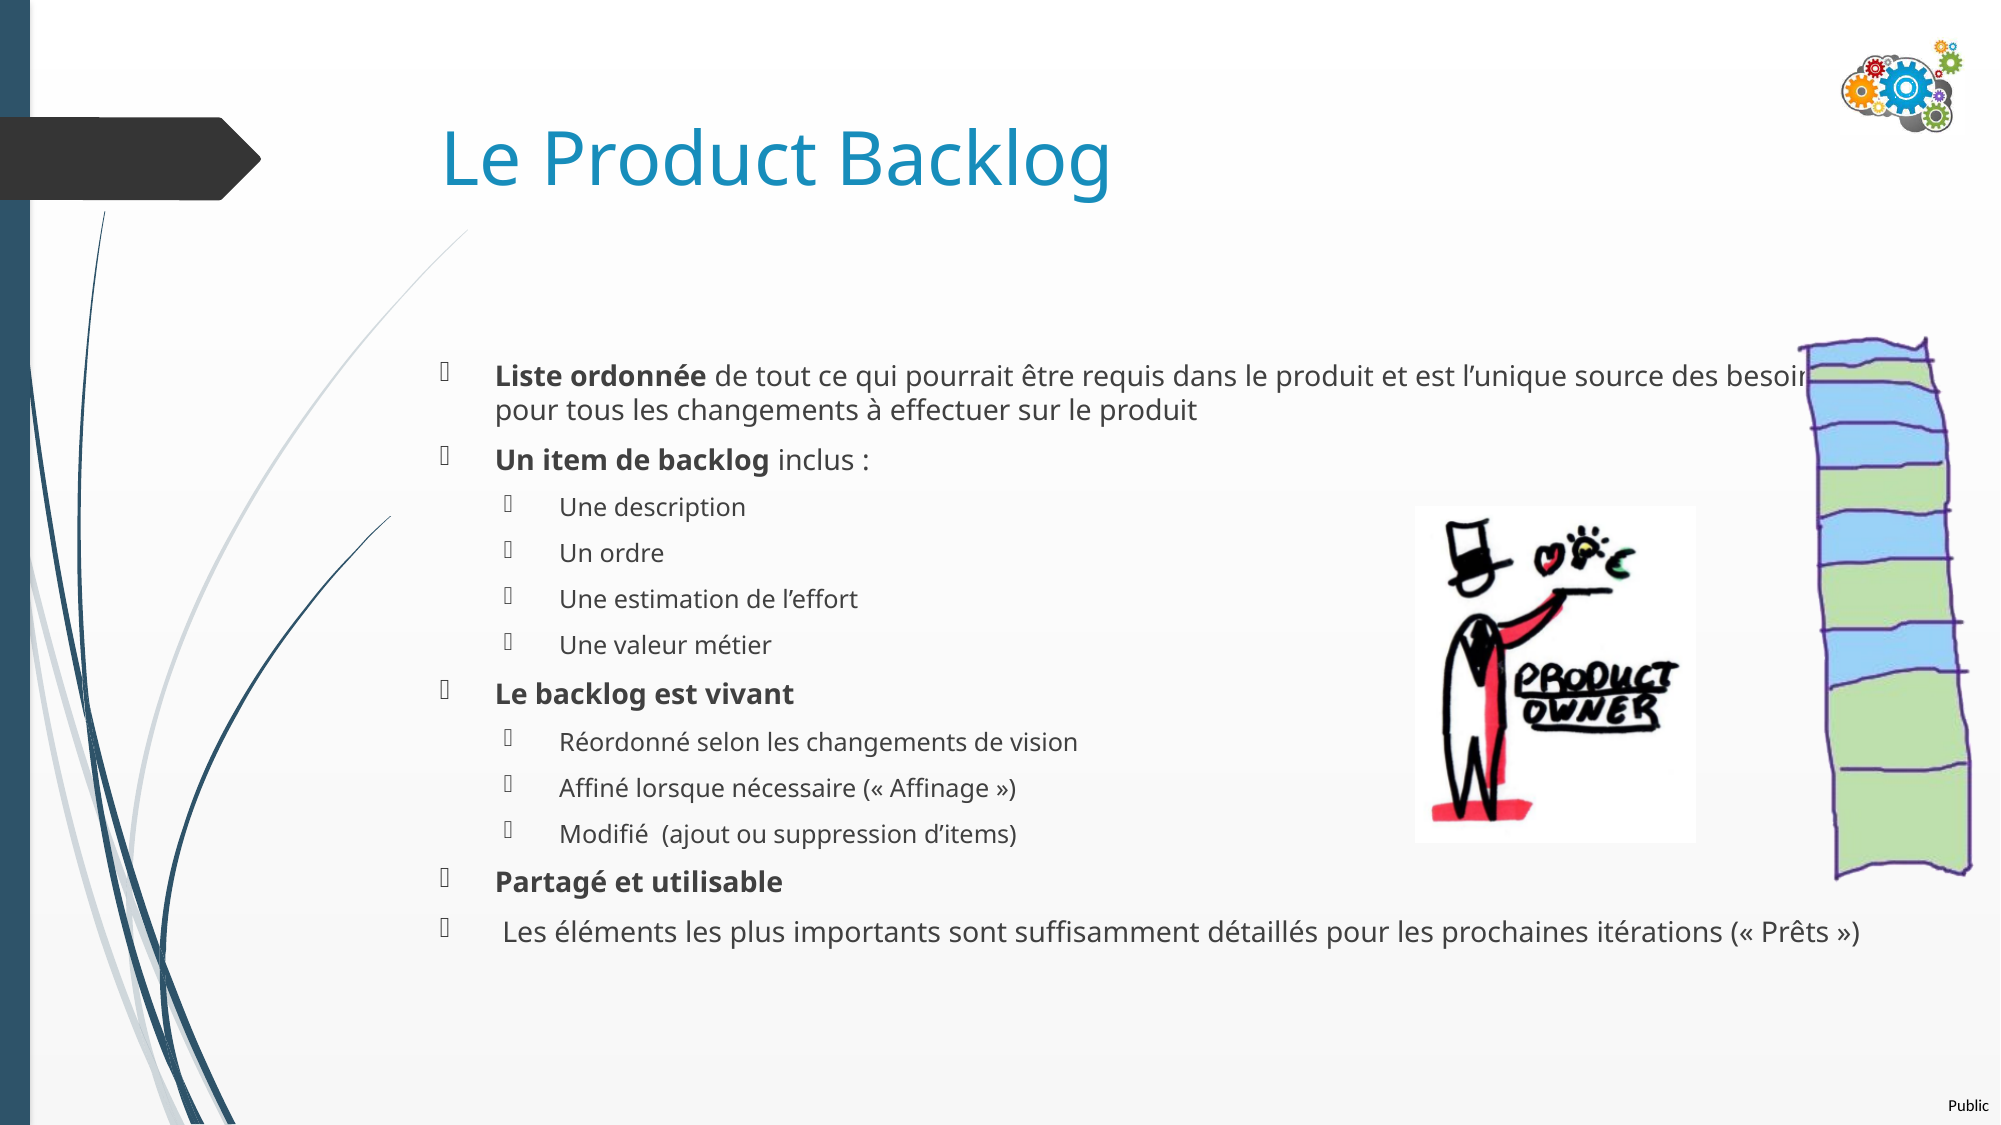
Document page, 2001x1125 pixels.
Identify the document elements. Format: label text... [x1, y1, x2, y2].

list Liste ordonnée de tout ce qui pourrait être requis dans le produit et est l’unique source des besoins pour tous les changements à effectuer sur le produit Un item de backlog inclus : Une description Un ordre Une estimation de l’effort Une valeur métier Le backlog est vivant Réordonné selon les changements de vision Affiné lorsque nécessaire (« Affinage ») Modifié (ajout ou suppression d’items) Partagé et utilisable Les éléments les plus importants sont suffisamment détaillés pour les prochaines itérations (« Prêts ») [424, 350, 1888, 970]
title Le Product Backlog [425, 102, 1888, 313]
picture [1771, 312, 2000, 893]
picture [1839, 36, 1966, 136]
picture [1415, 505, 1696, 843]
